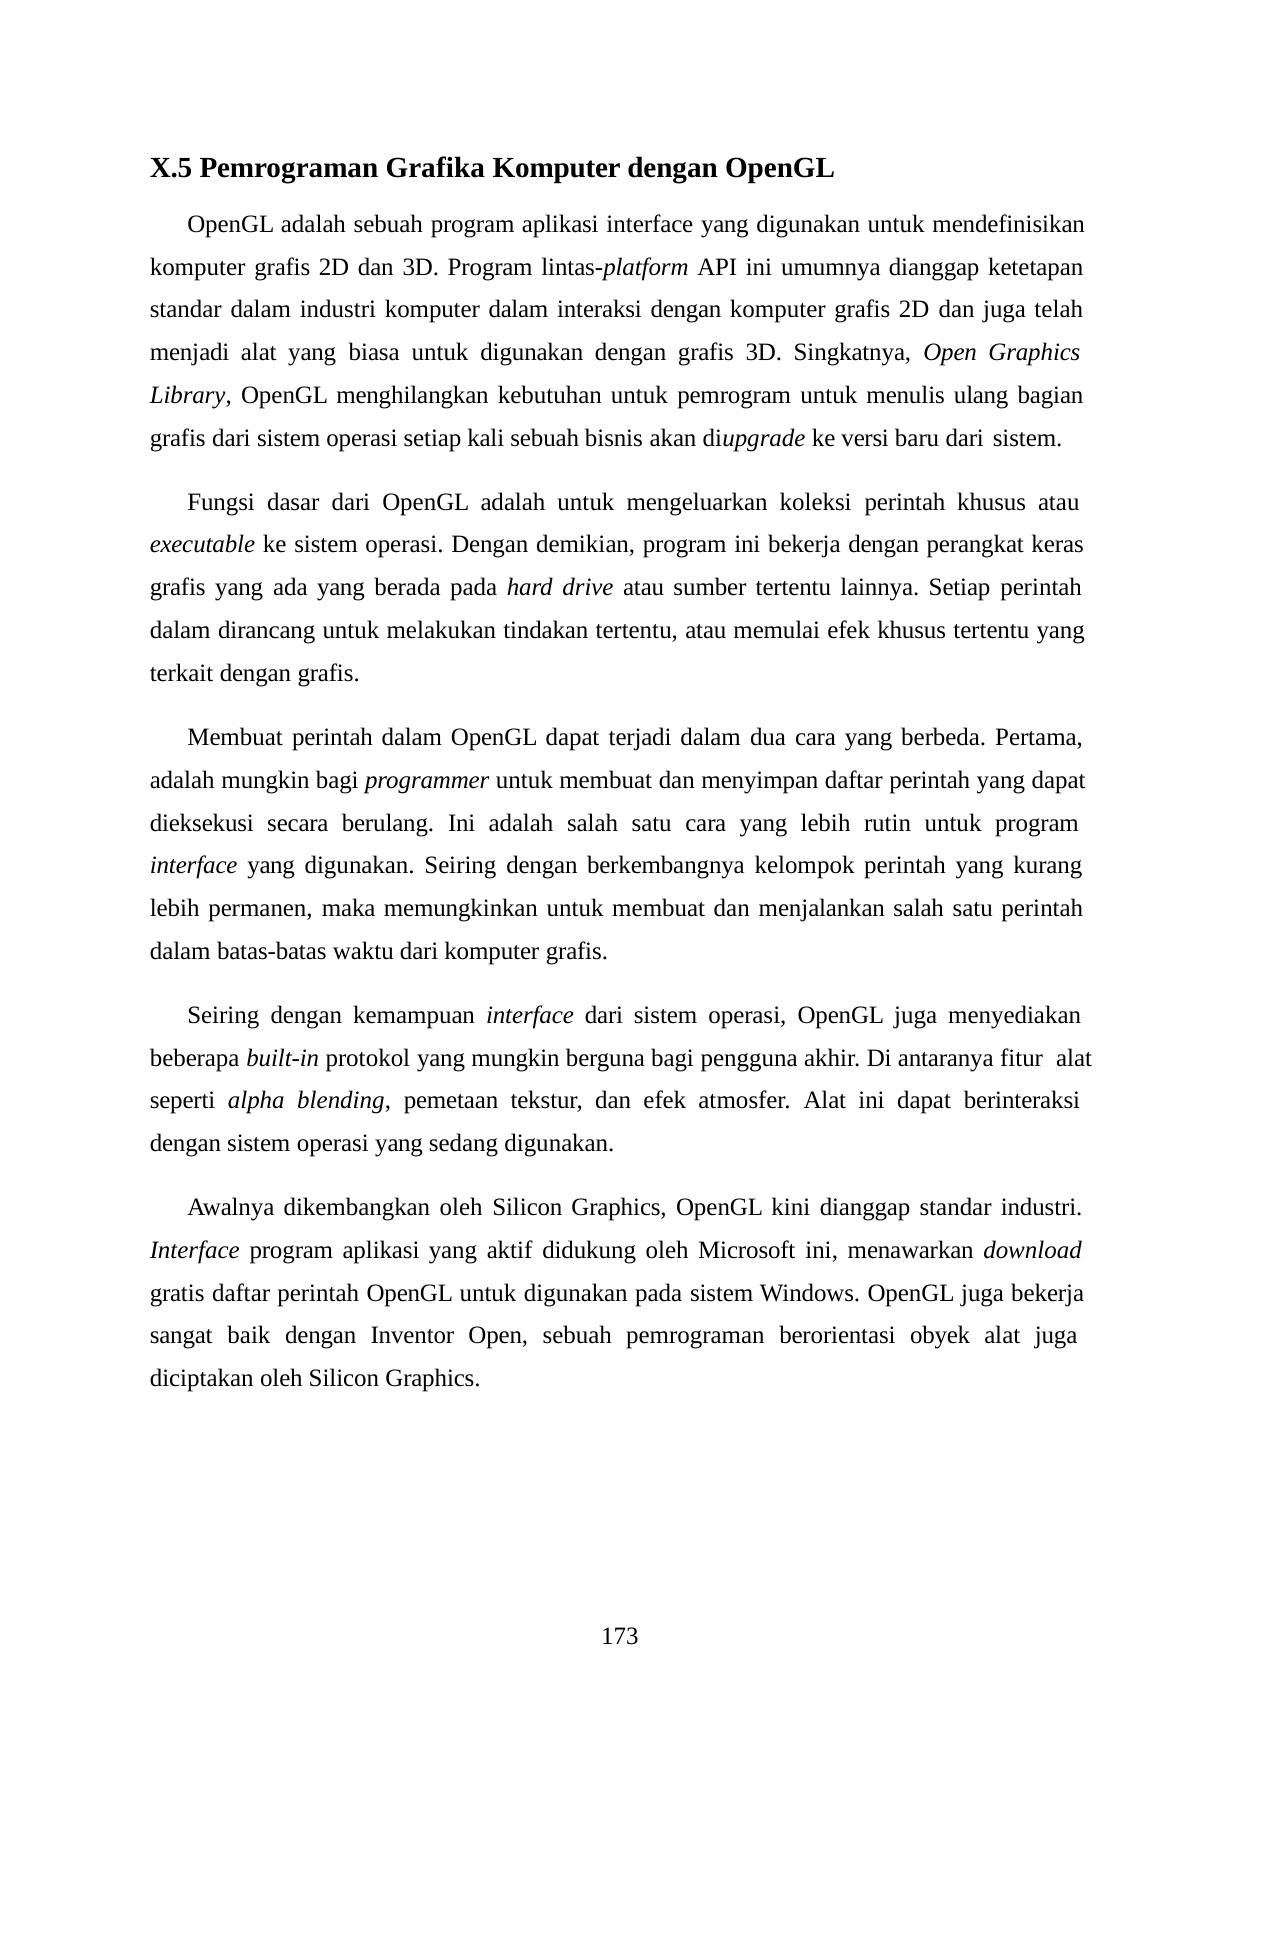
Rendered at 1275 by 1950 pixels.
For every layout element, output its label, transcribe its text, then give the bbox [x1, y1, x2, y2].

text_box 173 [594, 1619, 645, 1650]
text_box X.5 Pemrograman Grafika Komputer dengan OpenGL OpenGL adalah sebuah program aplikasi interface yang digunakan untuk mendefinisikan komputer grafis 2D dan 3D. Program lintas-platform API ini umumnya dianggap ketetapan standar dalam industri komputer dalam interaksi dengan komputer grafis 2D dan juga telah menjadi alat yang biasa untuk digunakan dengan grafis 3D. Singkatnya, Open Graphics Library, OpenGL menghilangkan kebutuhan untuk pemrogram untuk menulis ulang bagian grafis dari sistem operasi setiap kali sebuah bisnis akan diupgrade ke versi baru dari sistem. Fungsi dasar dari OpenGL adalah untuk mengeluarkan koleksi perintah khusus atau executable ke sistem operasi. Dengan demikian, program ini bekerja dengan perangkat keras grafis yang ada yang berada pada hard drive atau sumber tertentu lainnya. Setiap perintah dalam dirancang untuk melakukan tindakan tertentu, atau memulai efek khusus tertentu yang terkait dengan grafis. Membuat perintah dalam OpenGL dapat terjadi dalam dua cara yang berbeda. Pertama, adalah mungkin bagi programmer untuk membuat dan menyimpan daftar perintah yang dapat dieksekusi secara berulang. Ini adalah salah satu cara yang lebih rutin untuk program interface yang digunakan. Seiring dengan berkembangnya kelompok perintah yang kurang lebih permanen, maka memungkinkan untuk membuat dan menjalankan salah satu perintah dalam batas-batas waktu dari komputer grafis. Seiring dengan kemampuan interface dari sistem operasi, OpenGL juga menyediakan beberapa built-in protokol yang mungkin berguna bagi pengguna akhir. Di antaranya fitur alat seperti alpha blending, pemetaan tekstur, dan efek atmosfer. Alat ini dapat berinteraksi dengan sistem operasi yang sedang digunakan. Awalnya dikembangkan oleh Silicon Graphics, OpenGL kini dianggap standar industri. Interface program aplikasi yang aktif didukung oleh Microsoft ini, menawarkan download gratis daftar perintah OpenGL untuk digunakan pada sistem Windows. OpenGL juga bekerja sangat baik dengan Inventor Open, sebuah pemrograman berorientasi obyek alat juga diciptakan oleh Silicon Graphics. [147, 145, 1093, 1392]
